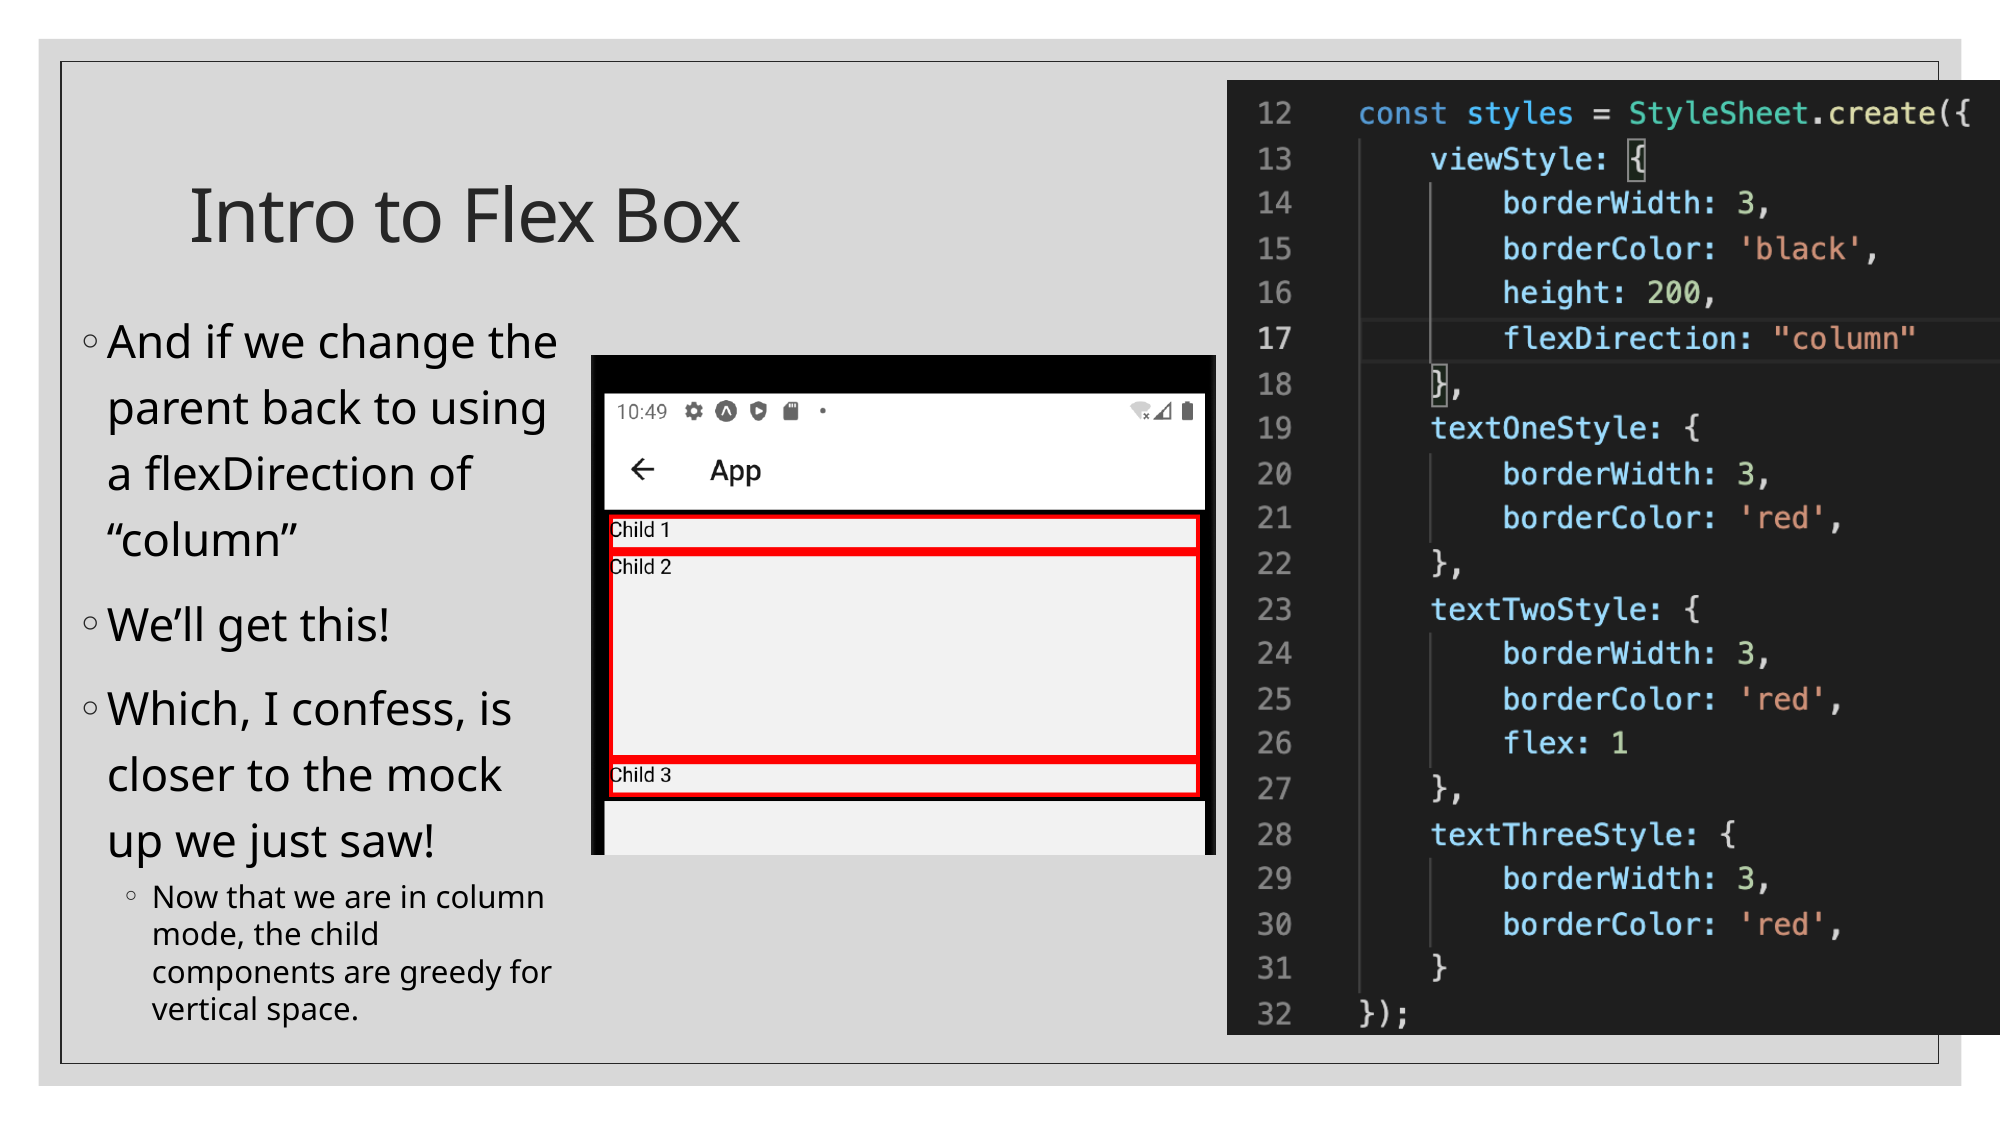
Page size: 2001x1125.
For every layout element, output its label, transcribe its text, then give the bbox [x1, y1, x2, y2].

list And if we change the parent back to using a flexDirection of “column” We’ll get this! Which, I confess, is closer to the mock up we just saw! Now that we are in column mode, the child components are greedy for vertical space. [61, 294, 580, 1035]
picture [1227, 80, 2000, 1035]
title Intro to Flex Box [174, 105, 1221, 331]
picture [591, 355, 1216, 855]
